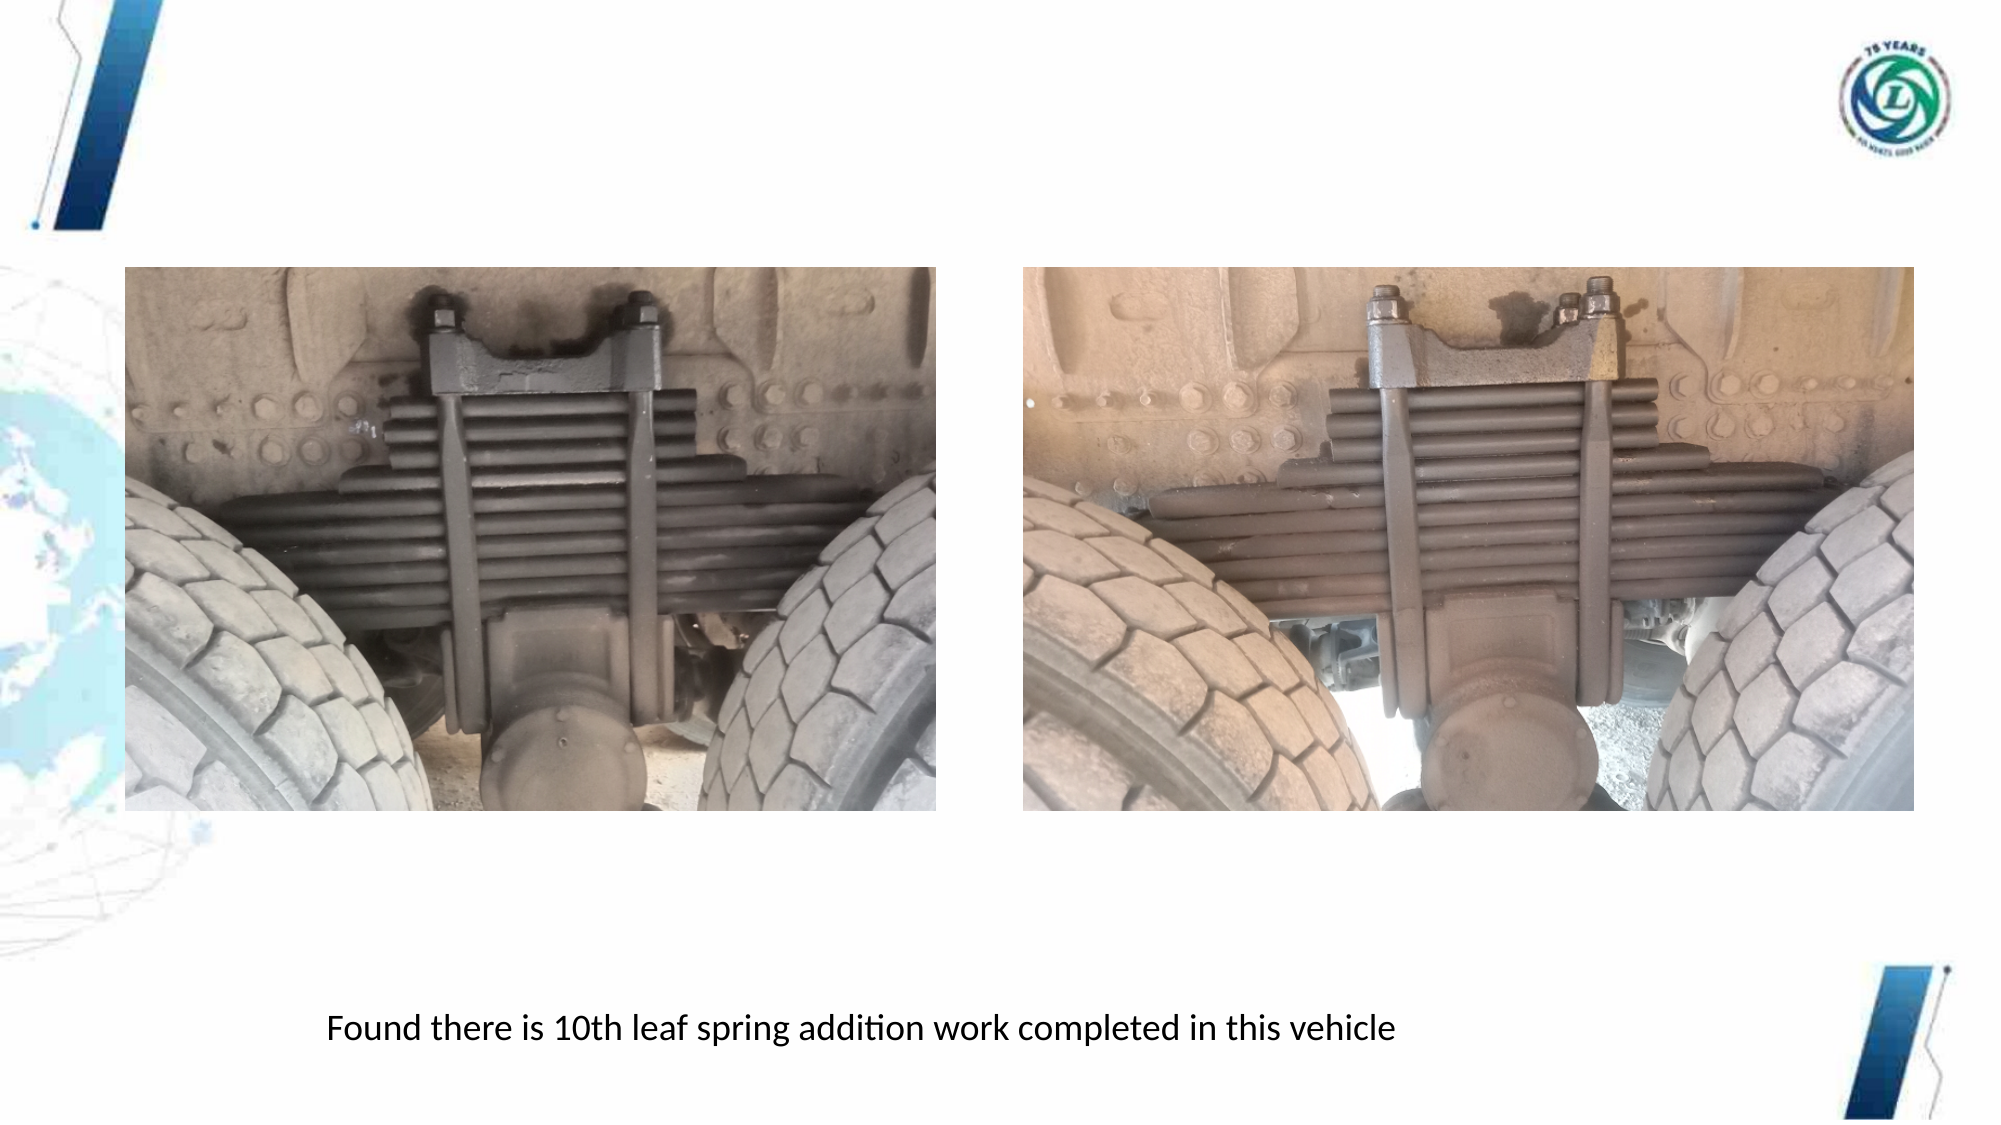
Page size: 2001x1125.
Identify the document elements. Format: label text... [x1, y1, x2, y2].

text_box Found there is 10th leaf spring addition work completed in this vehicle [326, 1002, 1514, 1048]
picture [1023, 266, 1915, 811]
text_box [0, 0, 2000, 1120]
picture [125, 266, 936, 811]
